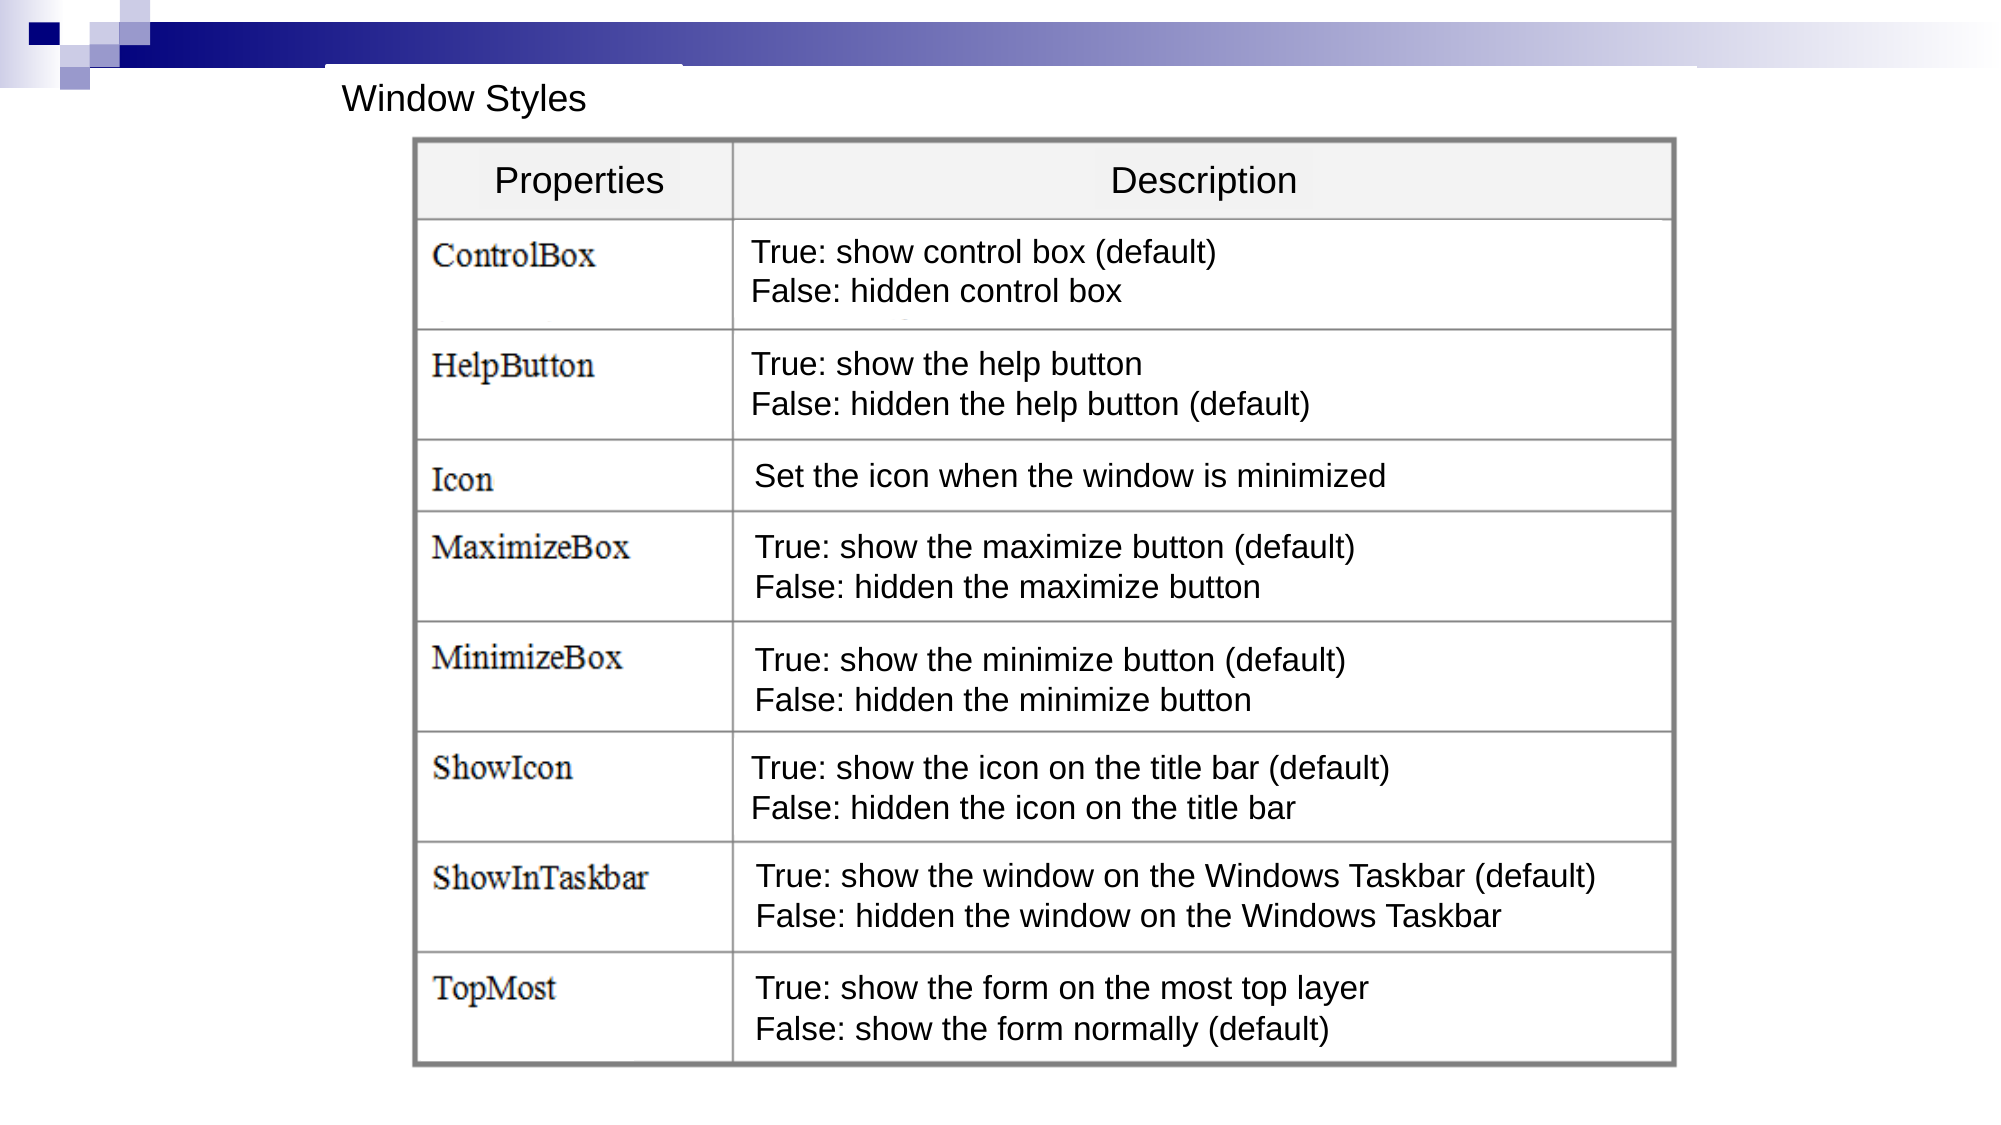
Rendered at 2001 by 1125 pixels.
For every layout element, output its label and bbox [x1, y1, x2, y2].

list [326, 66, 1698, 1083]
